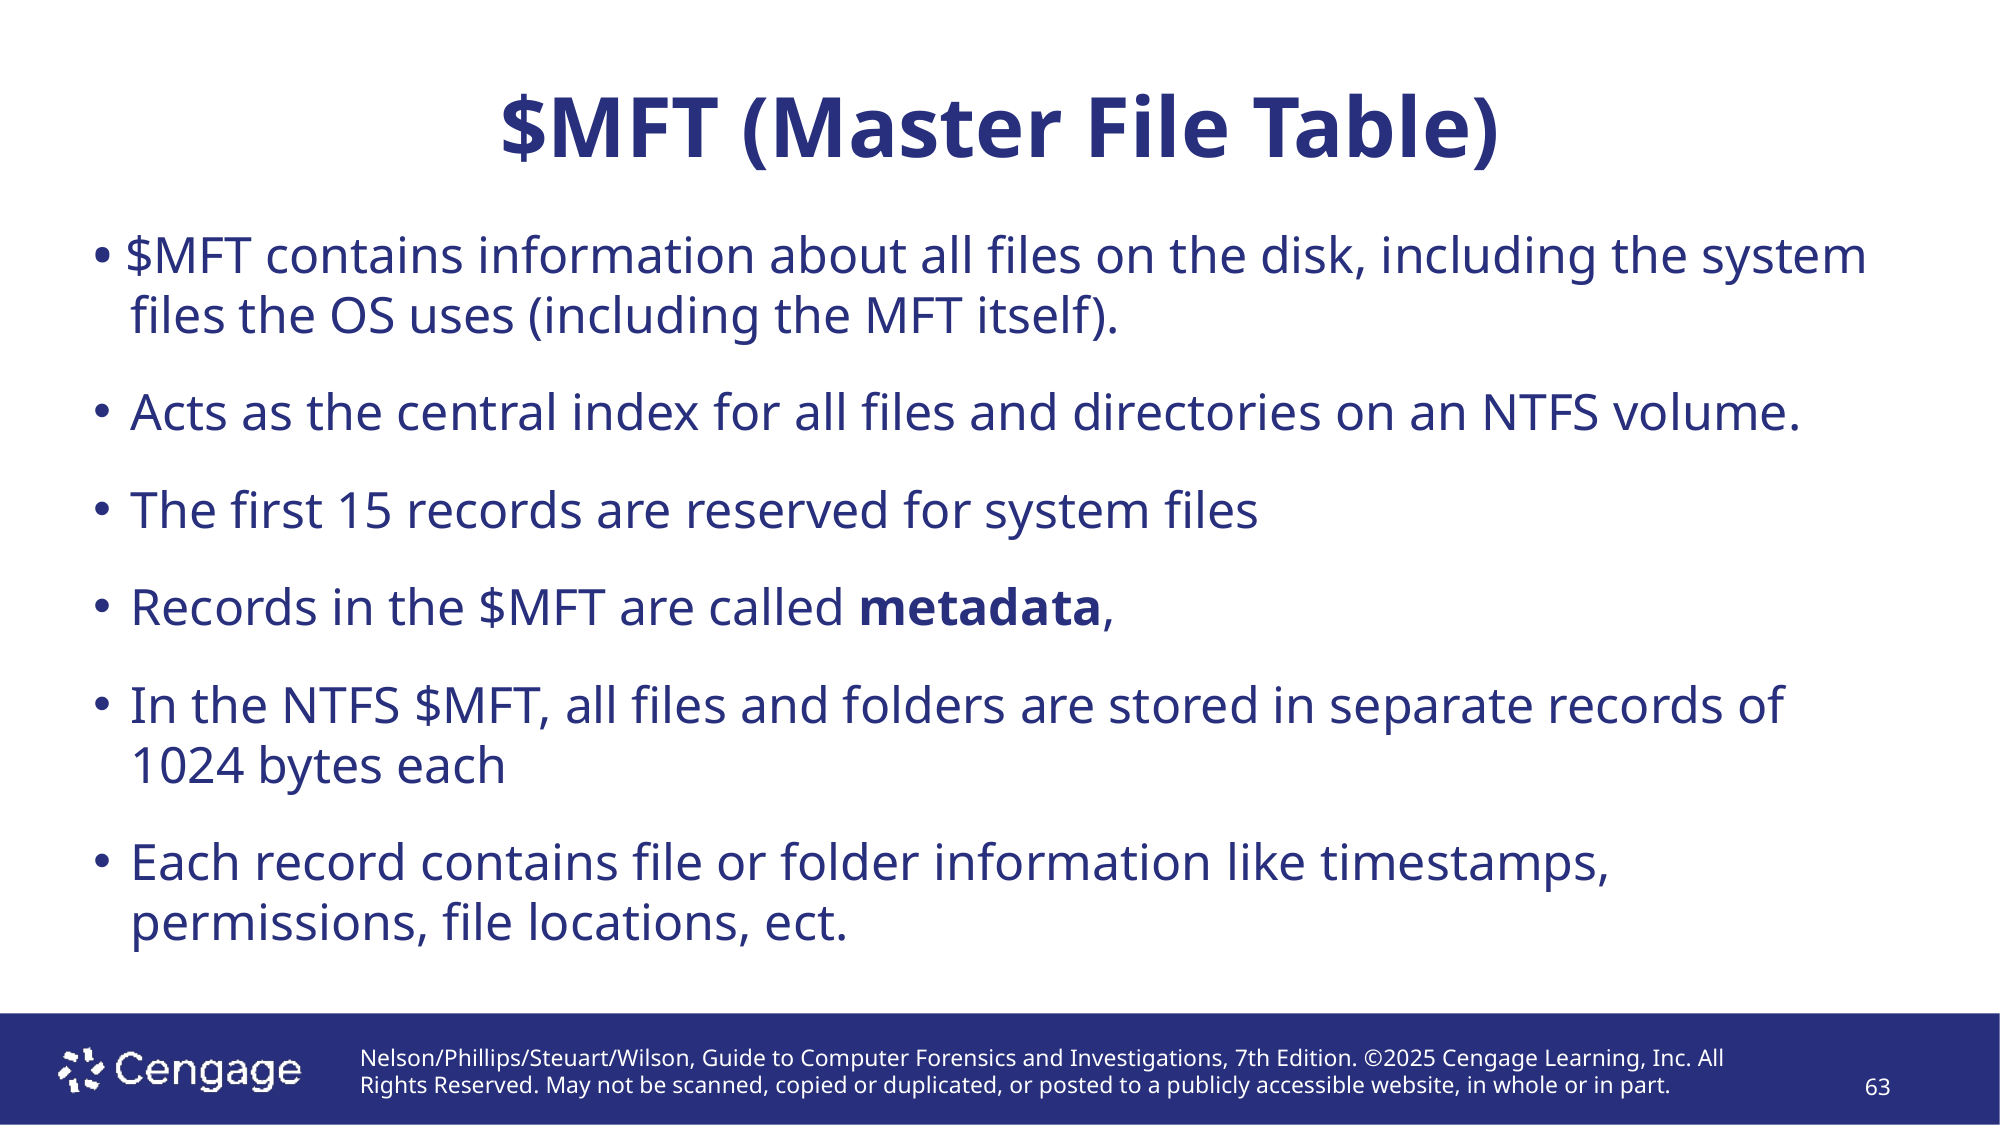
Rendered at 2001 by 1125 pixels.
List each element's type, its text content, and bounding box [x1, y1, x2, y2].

list • $MFT contains information about all files on the disk, including the system files the OS uses (including the MFT itself). Acts as the central index for all files and directories on an NTFS volume. The first 15 records are reserved for system files Records in the $MFT are called metadata, In the NTFS $MFT, all files and folders are stored in separate records of 1024 bytes each Each record contains file or folder information like timestamps, permissions, file locations, ect. [78, 215, 1899, 1013]
picture [30, 1020, 329, 1121]
title $MFT (Master File Table) [78, 77, 1923, 278]
